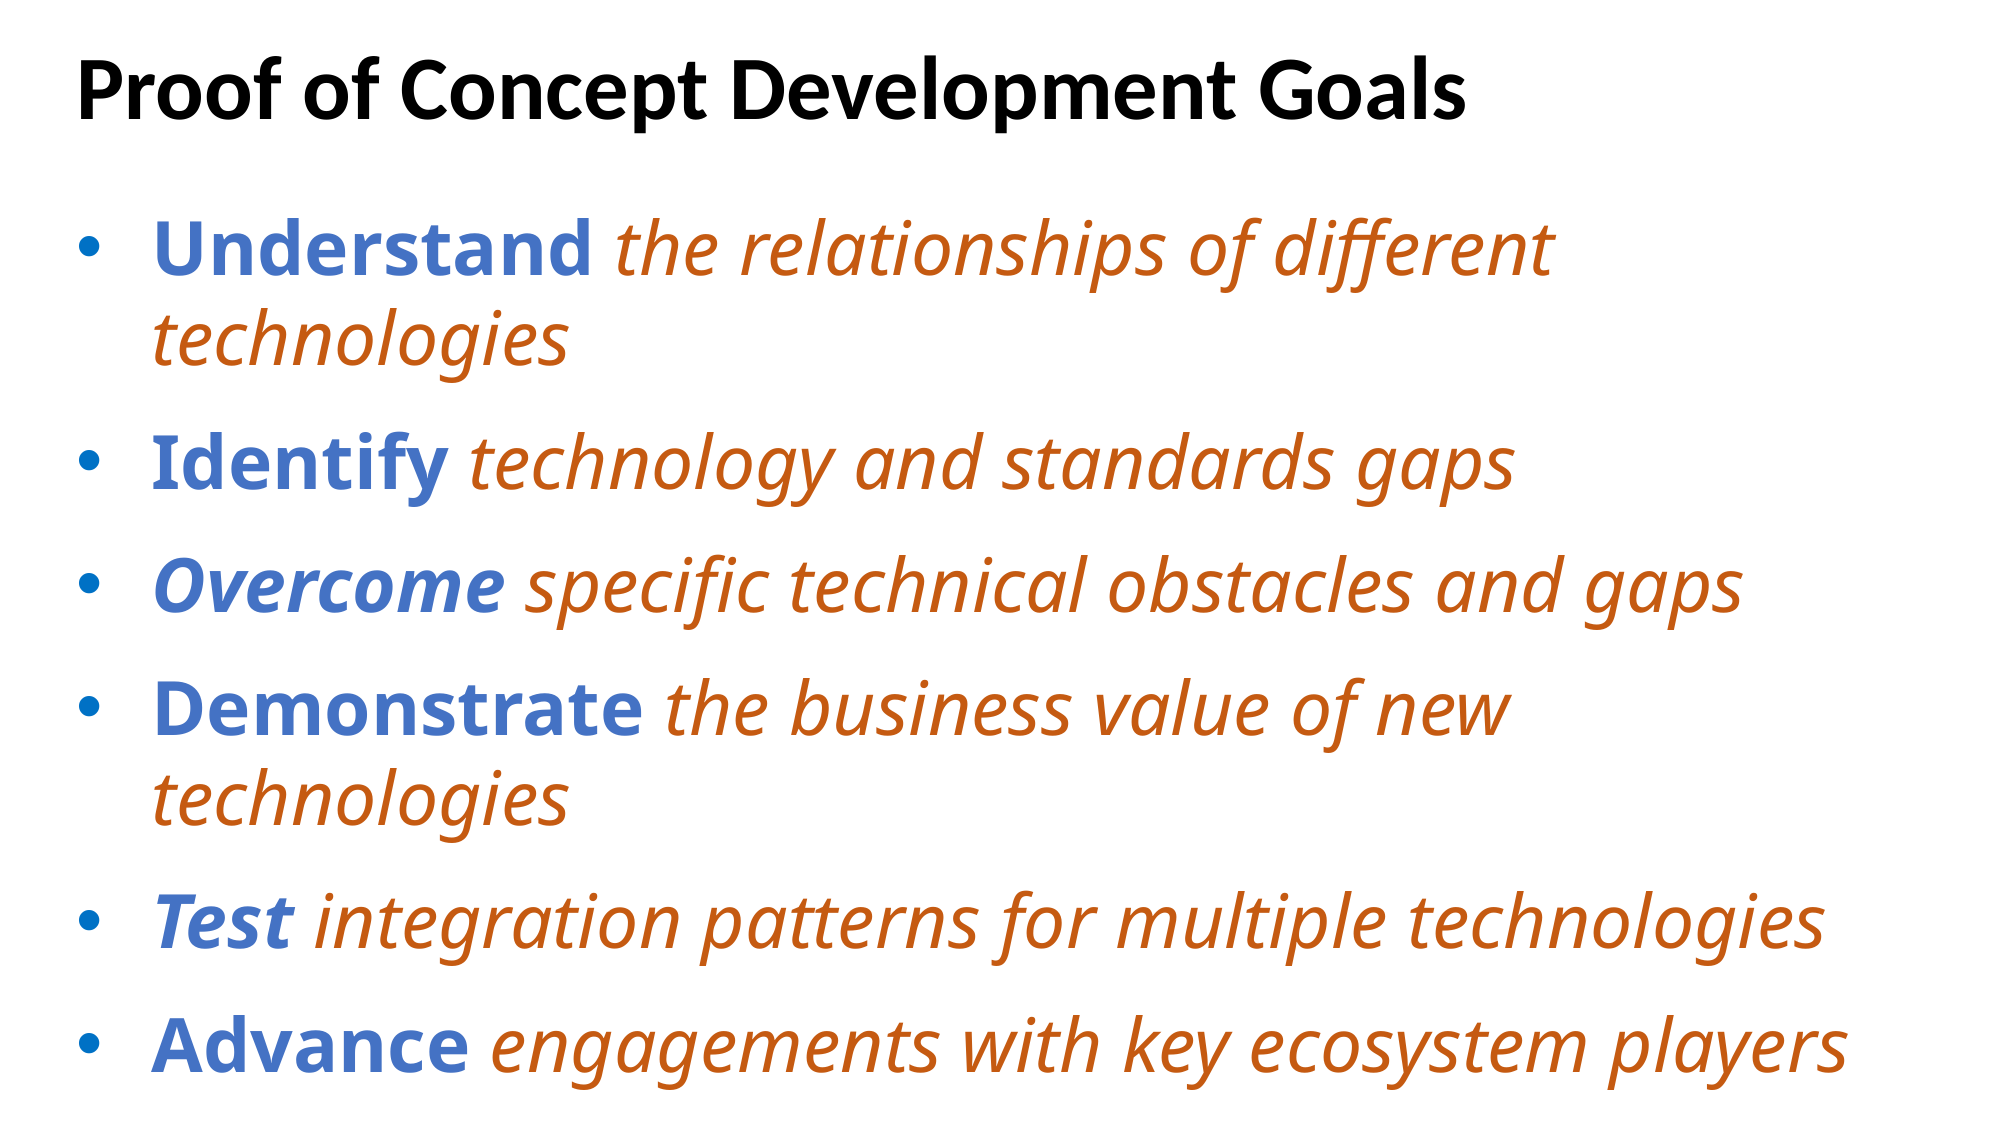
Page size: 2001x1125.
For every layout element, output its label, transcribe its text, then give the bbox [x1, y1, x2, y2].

title Proof of Concept Development Goals [61, 14, 1817, 155]
list Understand the relationships of different technologies Identify technology and standards gaps Overcome specific technical obstacles and gaps Demonstrate the business value of new technologies Test integration patterns for multiple technologies Advance engagements with key ecosystem players [61, 185, 1943, 1056]
slide_number 18 [1503, 1055, 1970, 1116]
